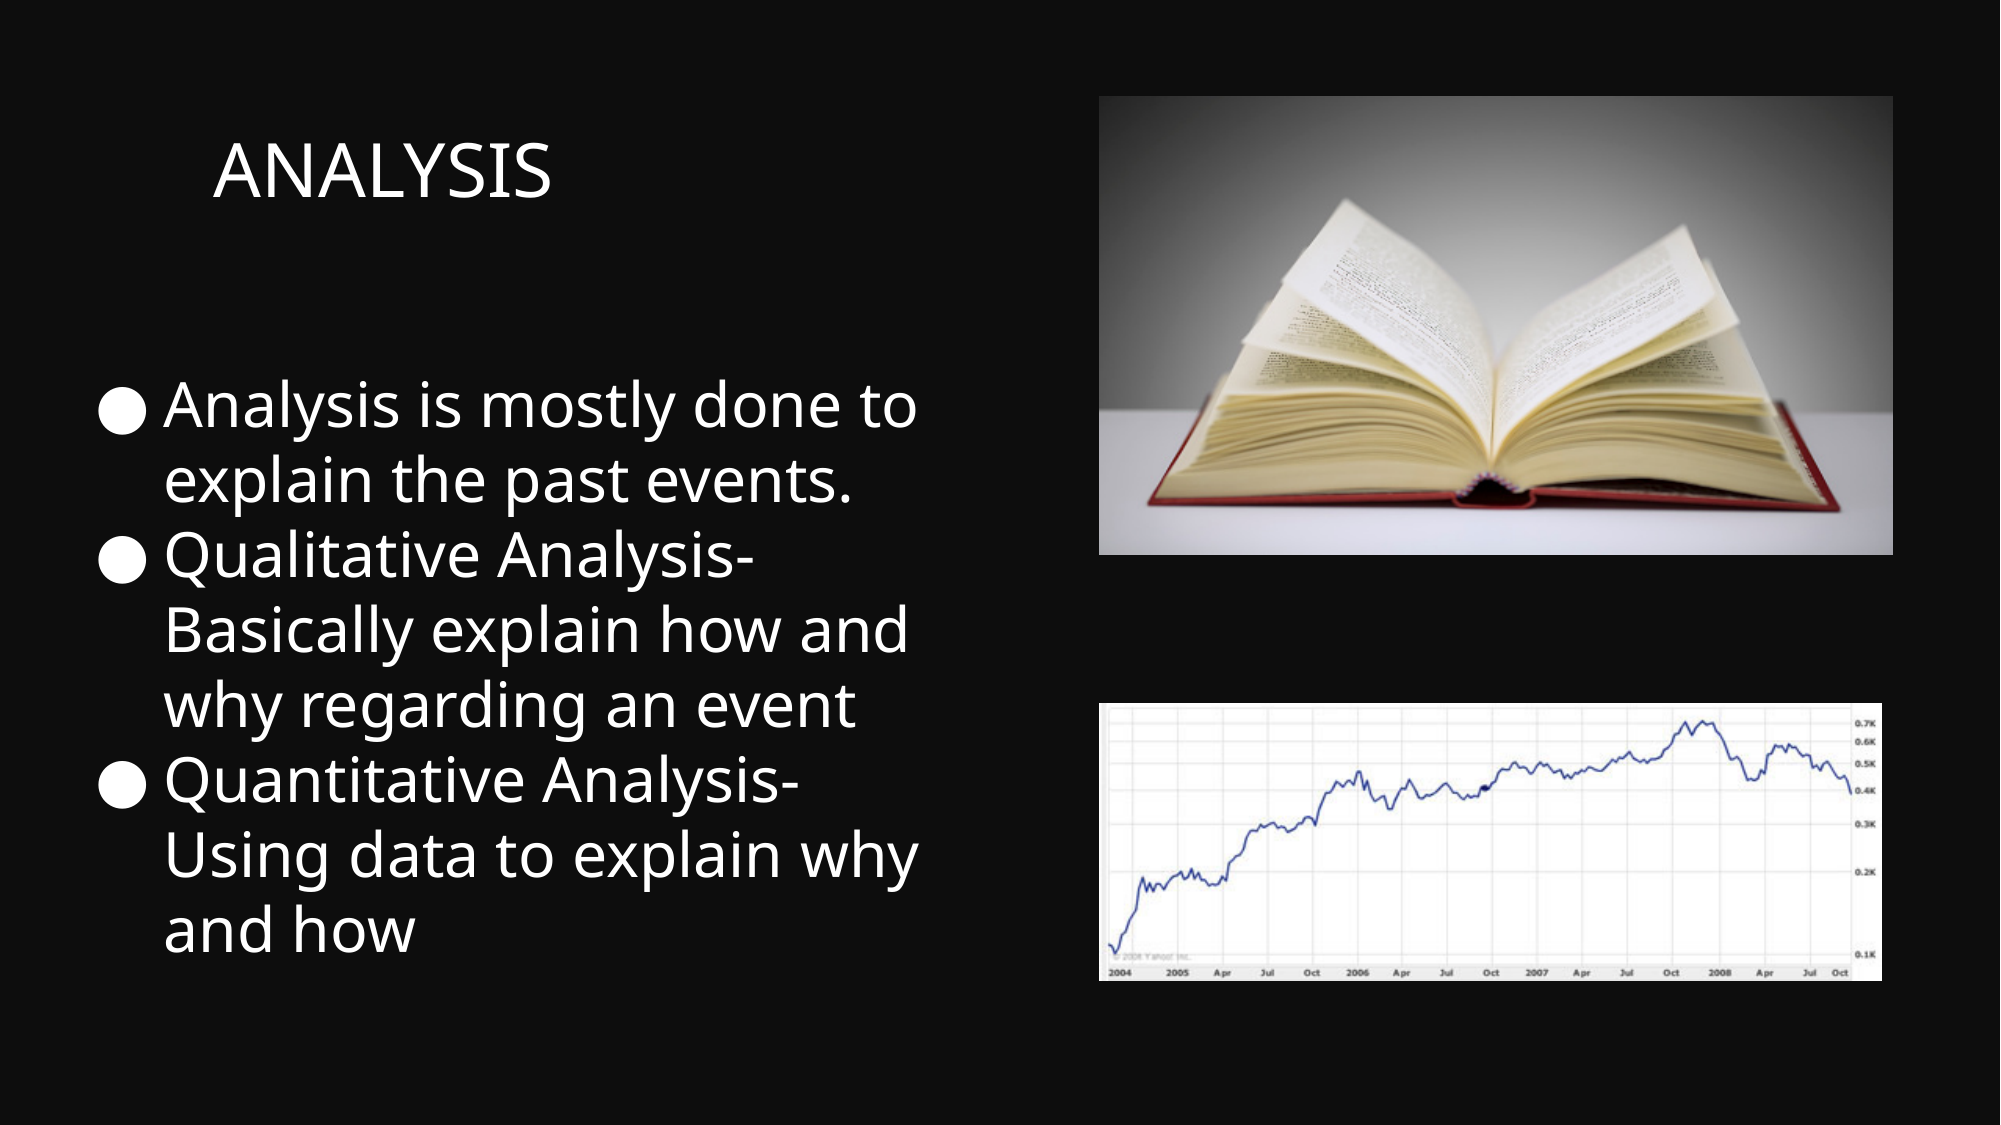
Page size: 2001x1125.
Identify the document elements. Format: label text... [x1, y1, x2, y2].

title ANALYSIS [96, 122, 672, 254]
text_box Analysis is mostly done to explain the past events. Qualitative Analysis-Basically explain how and why regarding an event Quantitative Analysis-Using data to explain why and how [73, 350, 952, 1077]
picture [1099, 703, 1882, 981]
picture [1099, 95, 1893, 556]
